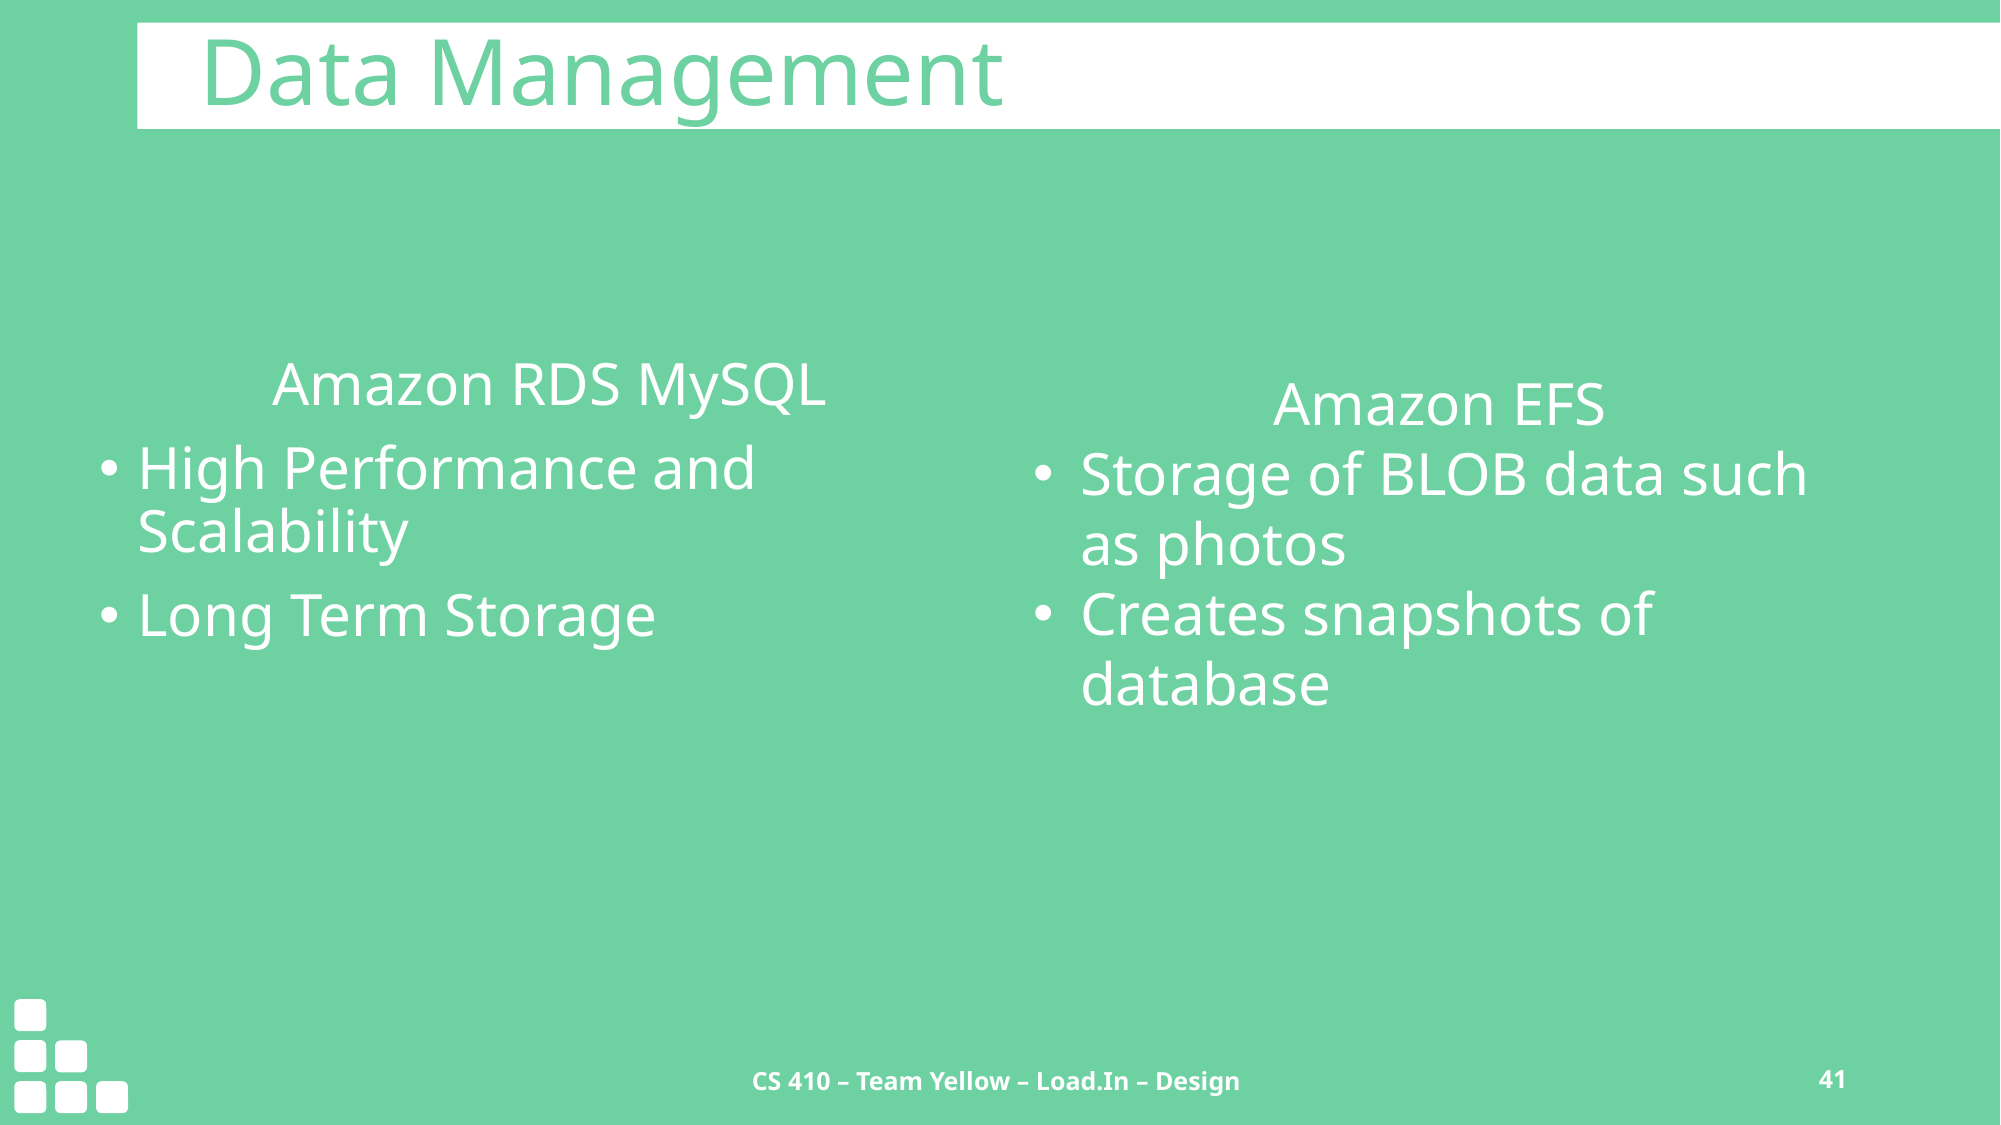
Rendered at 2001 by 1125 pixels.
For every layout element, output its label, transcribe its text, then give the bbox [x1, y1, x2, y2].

text_box Data Management [137, 22, 2000, 129]
text_box 41 [1412, 1035, 1863, 1125]
text_box CS 410 – Team Yellow – Load.In – Design [662, 1035, 1338, 1125]
subtitle Amazon RDS MySQL High Performance and Scalability Long Term Storage [99, 263, 1000, 826]
text_box Amazon EFS Storage of BLOB data such as photos Creates snapshots of database [1018, 359, 1863, 725]
